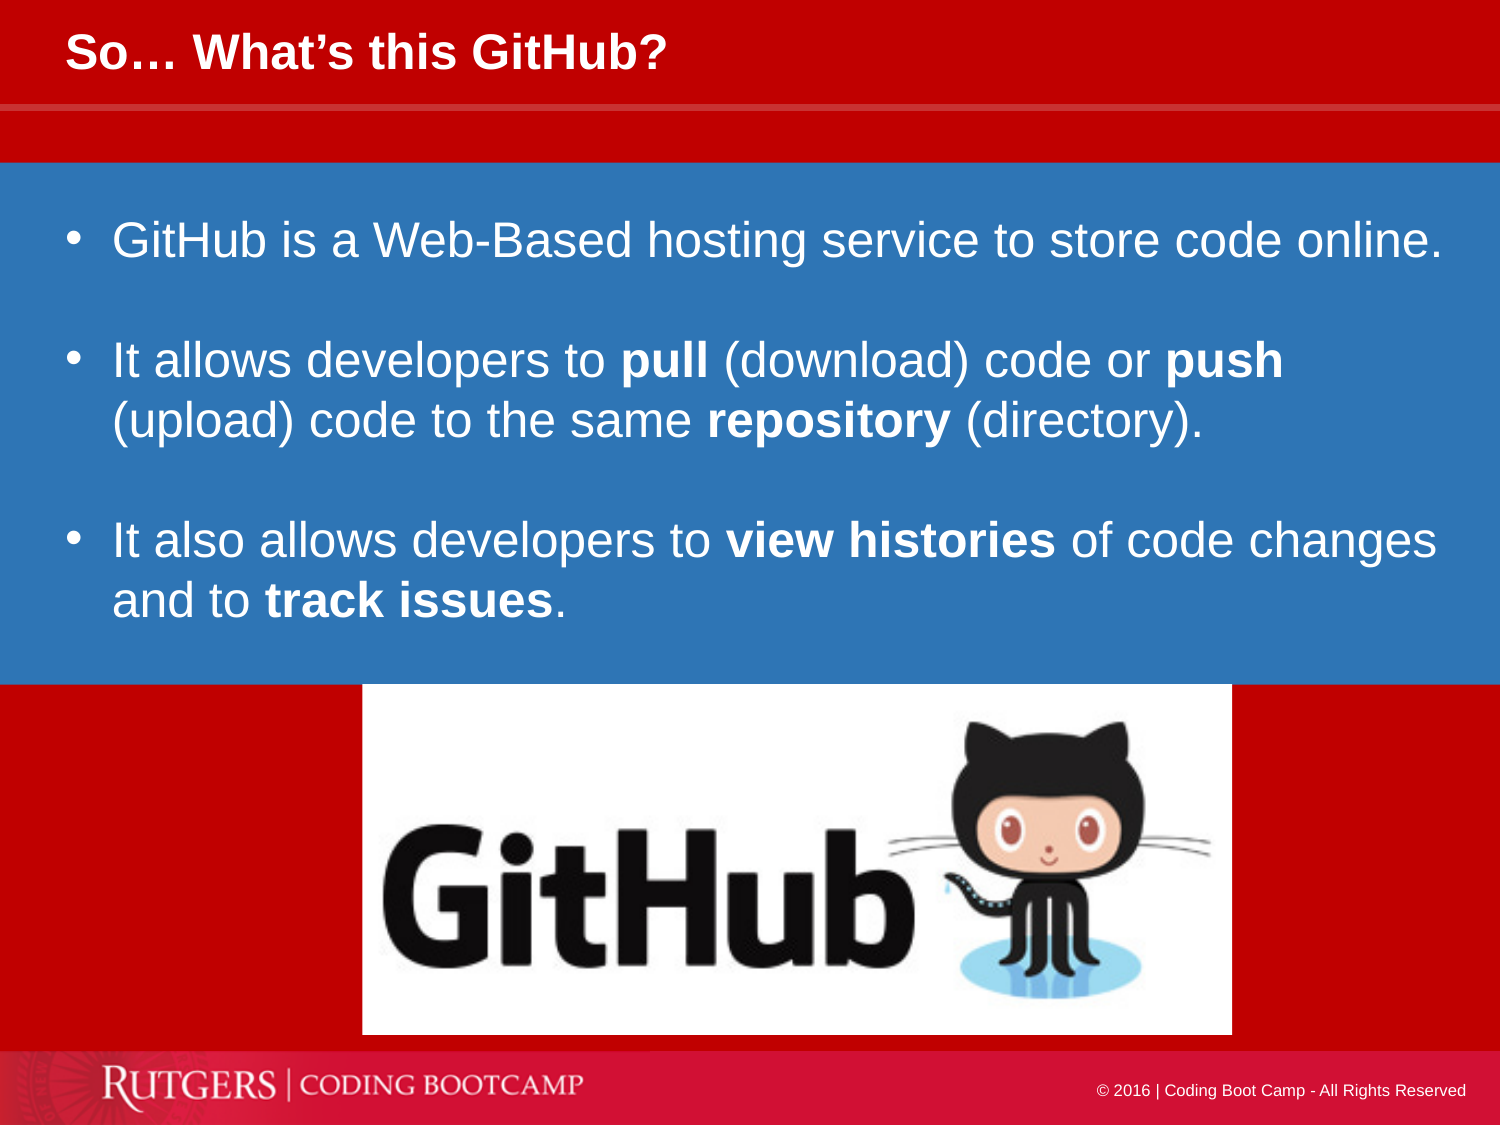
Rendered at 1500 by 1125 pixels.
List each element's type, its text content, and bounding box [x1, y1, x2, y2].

text_box [0, 162, 1500, 685]
text_box GitHub is a Web-Based hosting service to store code online. It allows developers to pull (download) code or push (upload) code to the same repository (directory). It also allows developers to view histories of code changes and to track issues. [49, 199, 1463, 640]
picture [0, 1051, 650, 1125]
picture [362, 684, 1233, 1035]
title So… What’s this GitHub? [50, 0, 948, 108]
